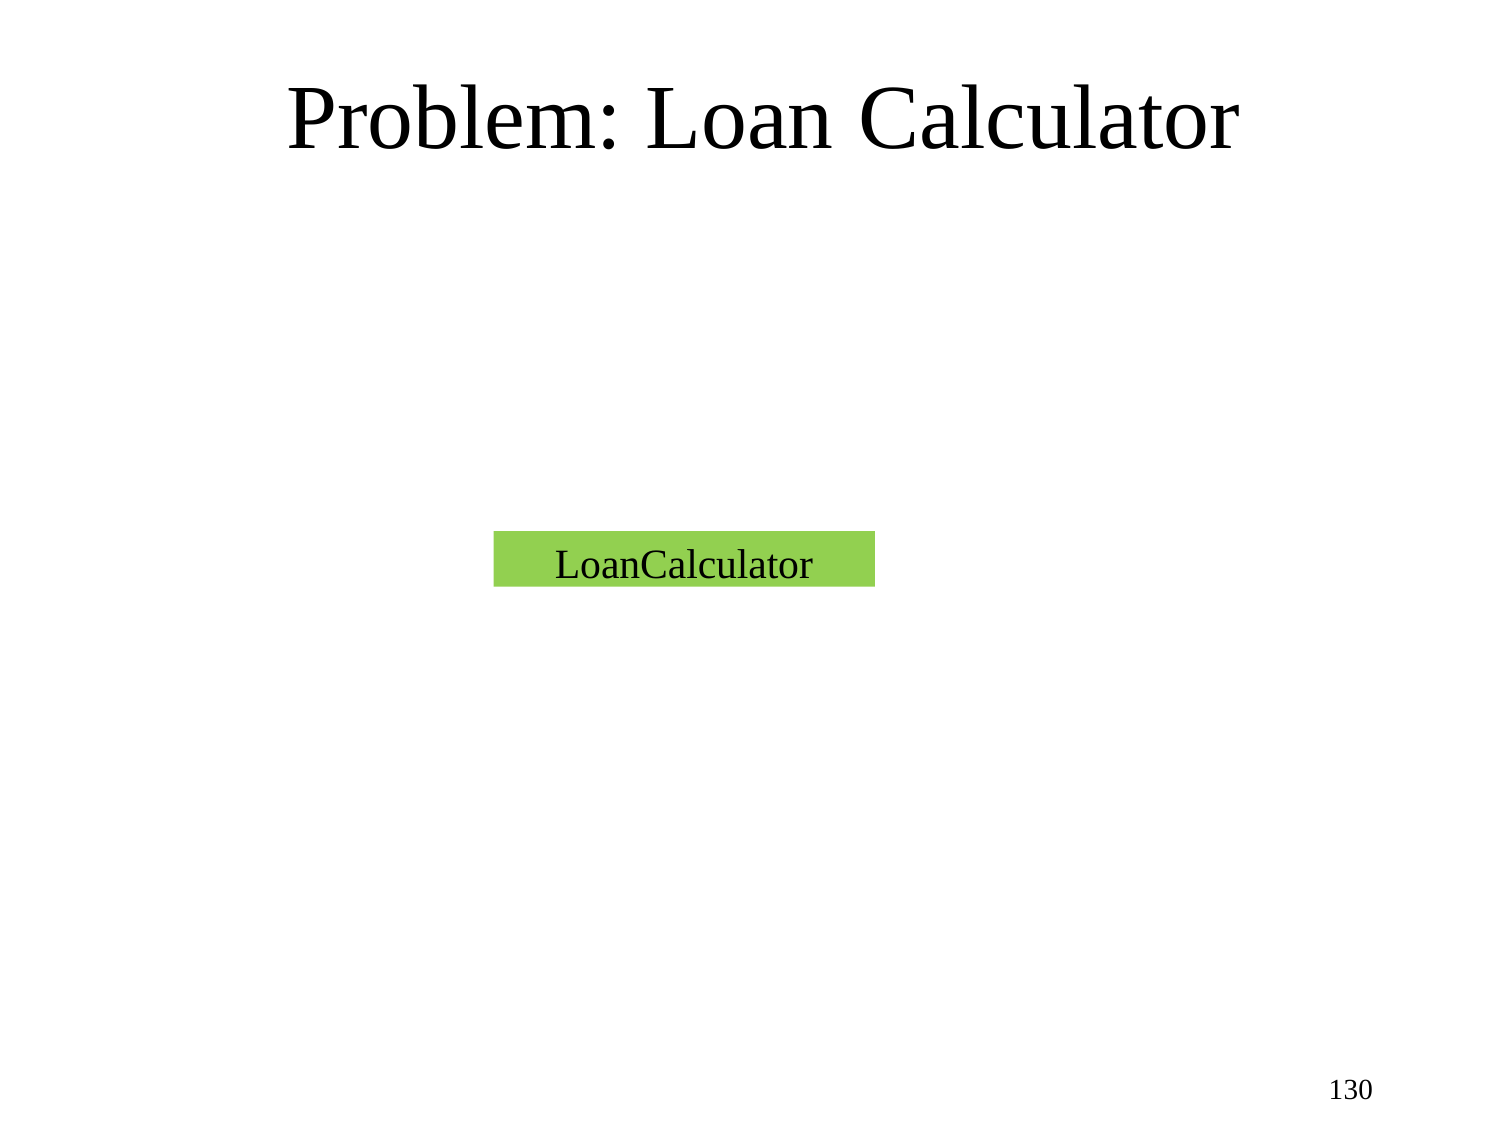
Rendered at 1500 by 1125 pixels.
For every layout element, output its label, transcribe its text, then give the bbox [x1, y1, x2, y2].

title Problem: Loan Calculator [284, 55, 1241, 246]
text_box LoanCalculator [493, 531, 875, 587]
slide_number 130 [1322, 1070, 1381, 1125]
